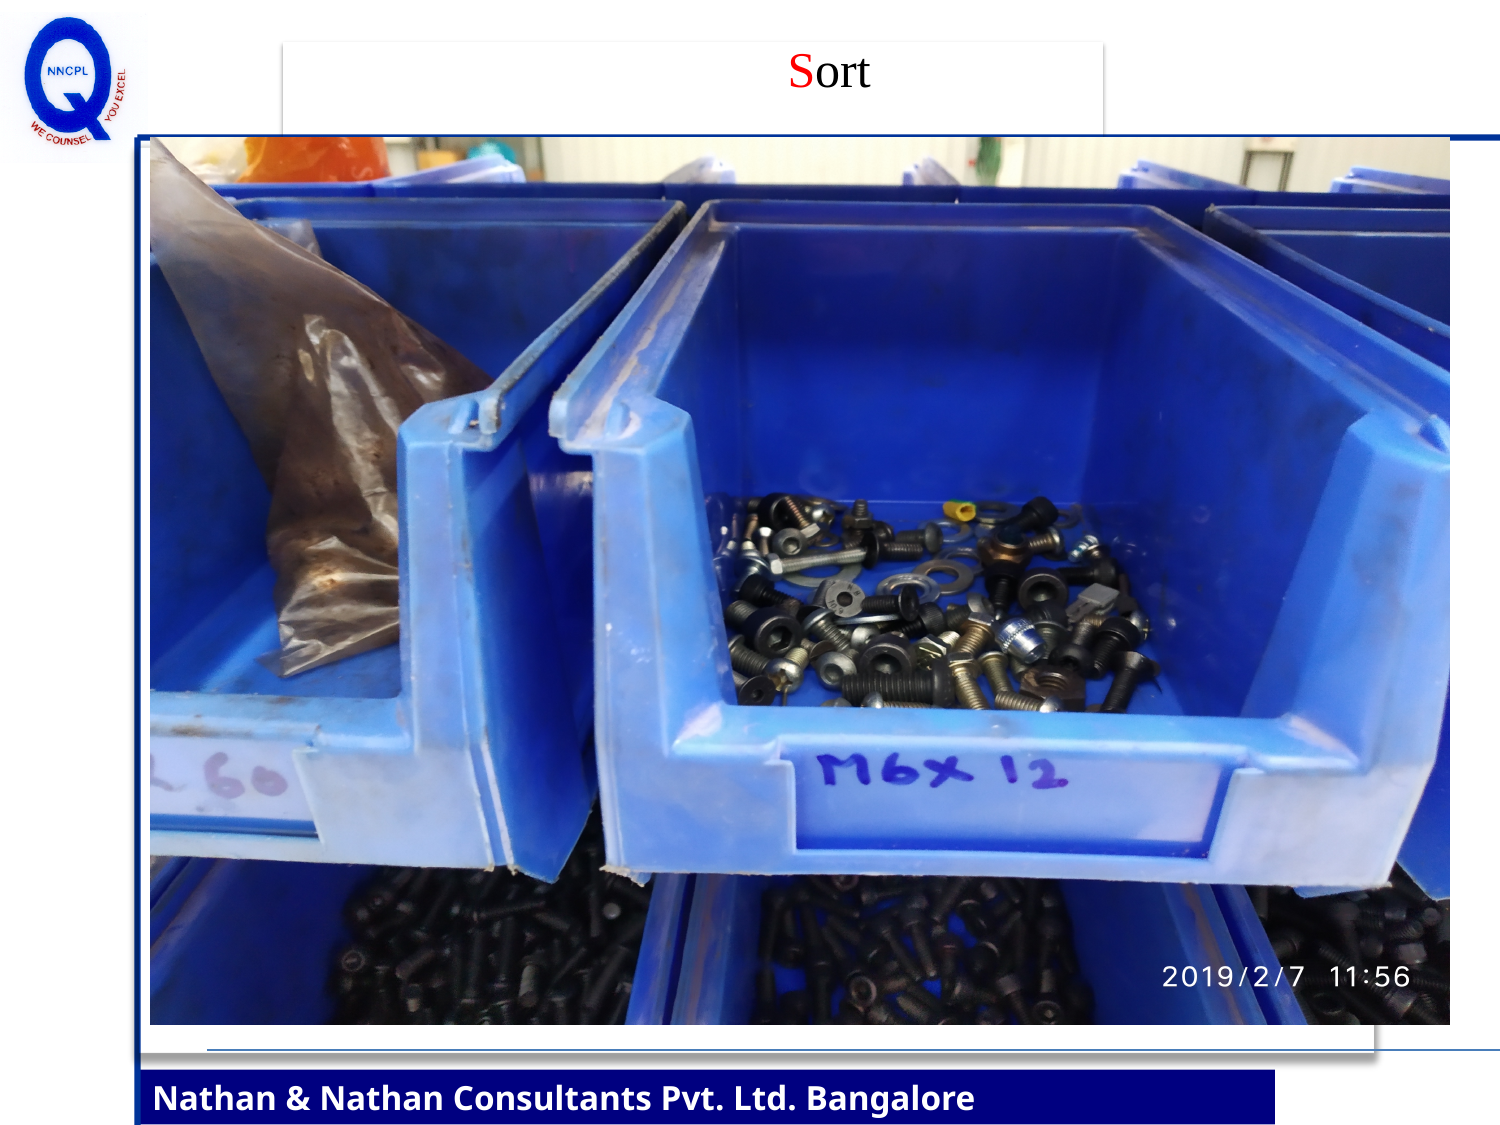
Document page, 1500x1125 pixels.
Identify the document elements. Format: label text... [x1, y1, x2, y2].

picture [149, 137, 1451, 1026]
text_box Sort [275, 37, 1110, 135]
text_box [124, 137, 1388, 1075]
picture [0, 12, 148, 163]
